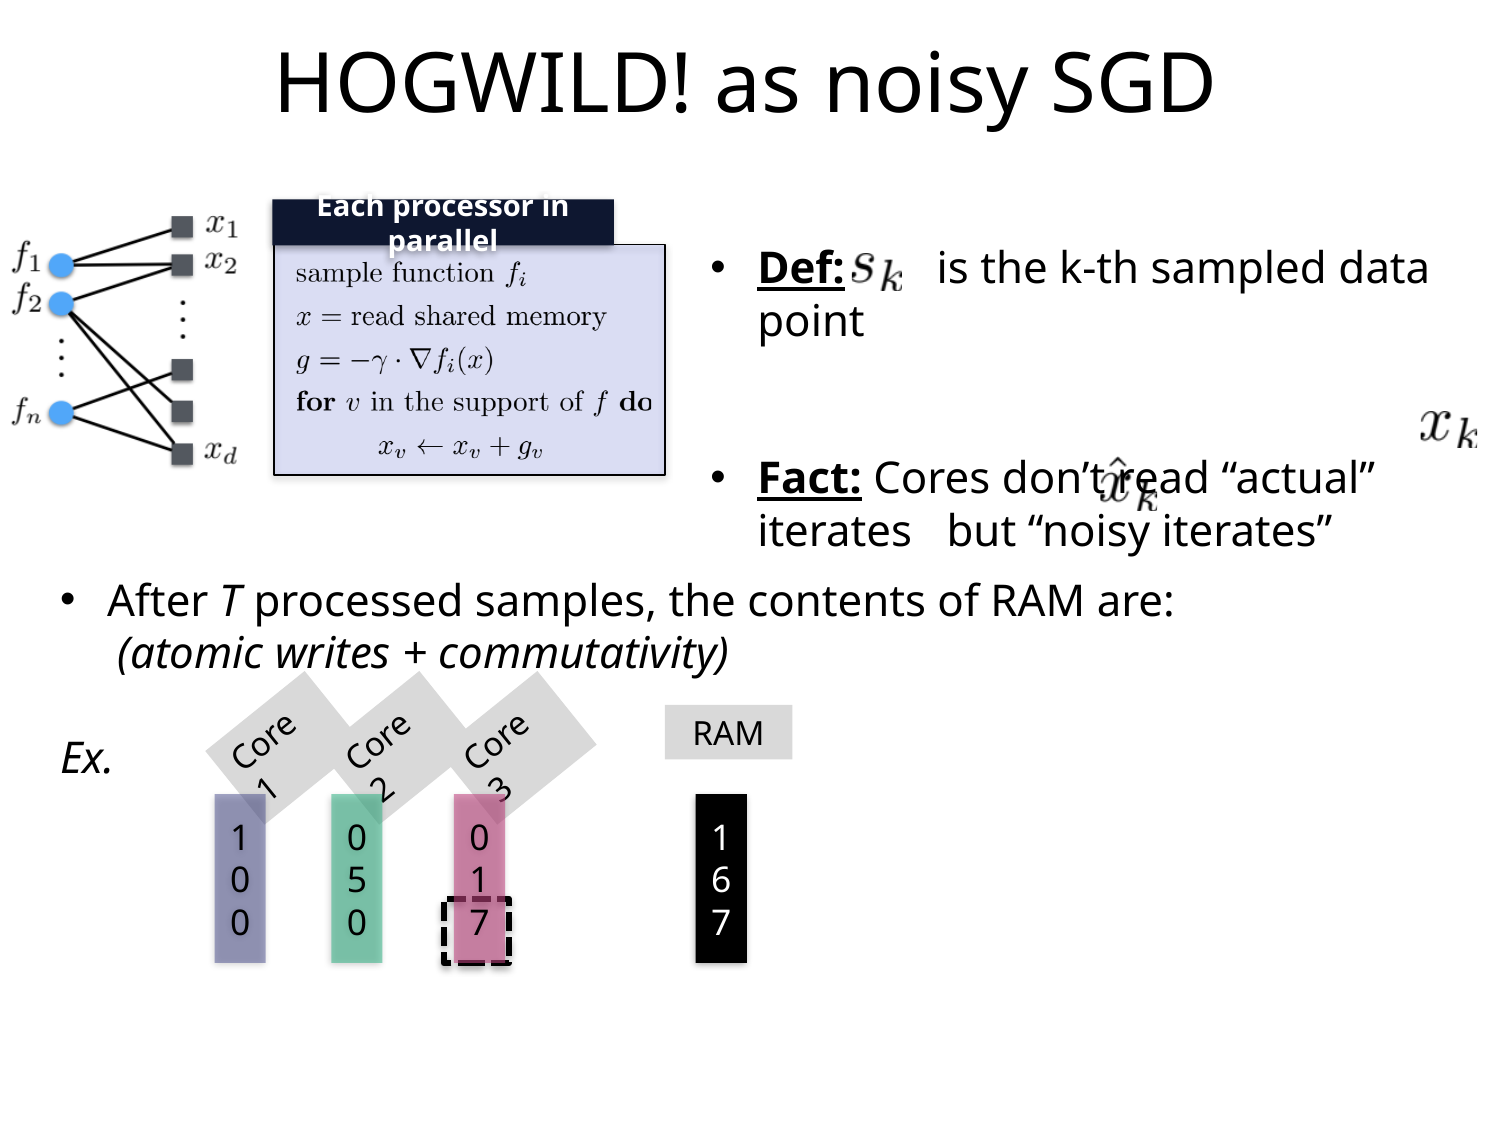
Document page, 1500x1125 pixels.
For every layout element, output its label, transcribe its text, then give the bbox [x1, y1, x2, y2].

text_box [443, 898, 448, 964]
text_box 050 [331, 793, 383, 964]
text_box [45, 142, 1500, 564]
text_box 1 0 0 [214, 793, 266, 964]
title HOGWILD! as noisy SGD [0, 0, 1500, 173]
picture [851, 253, 903, 291]
text_box RAM [664, 704, 793, 760]
text_box Core 1 [205, 670, 349, 820]
text_box Def: is the k-th sampled data point Fact: Cores don’t read “actual” iterates but “noisy iterates” [695, 232, 1500, 563]
picture [1100, 456, 1158, 511]
text_box After T processed samples, the contents of RAM are: (atomic writes + commutativity) Ex. [45, 564, 1500, 843]
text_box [4, 170, 666, 491]
text_box Core 2 [319, 670, 466, 819]
text_box 017 [453, 793, 506, 964]
text_box 167 [695, 793, 748, 964]
picture [1420, 411, 1478, 449]
text_box Core 3 [438, 670, 597, 815]
